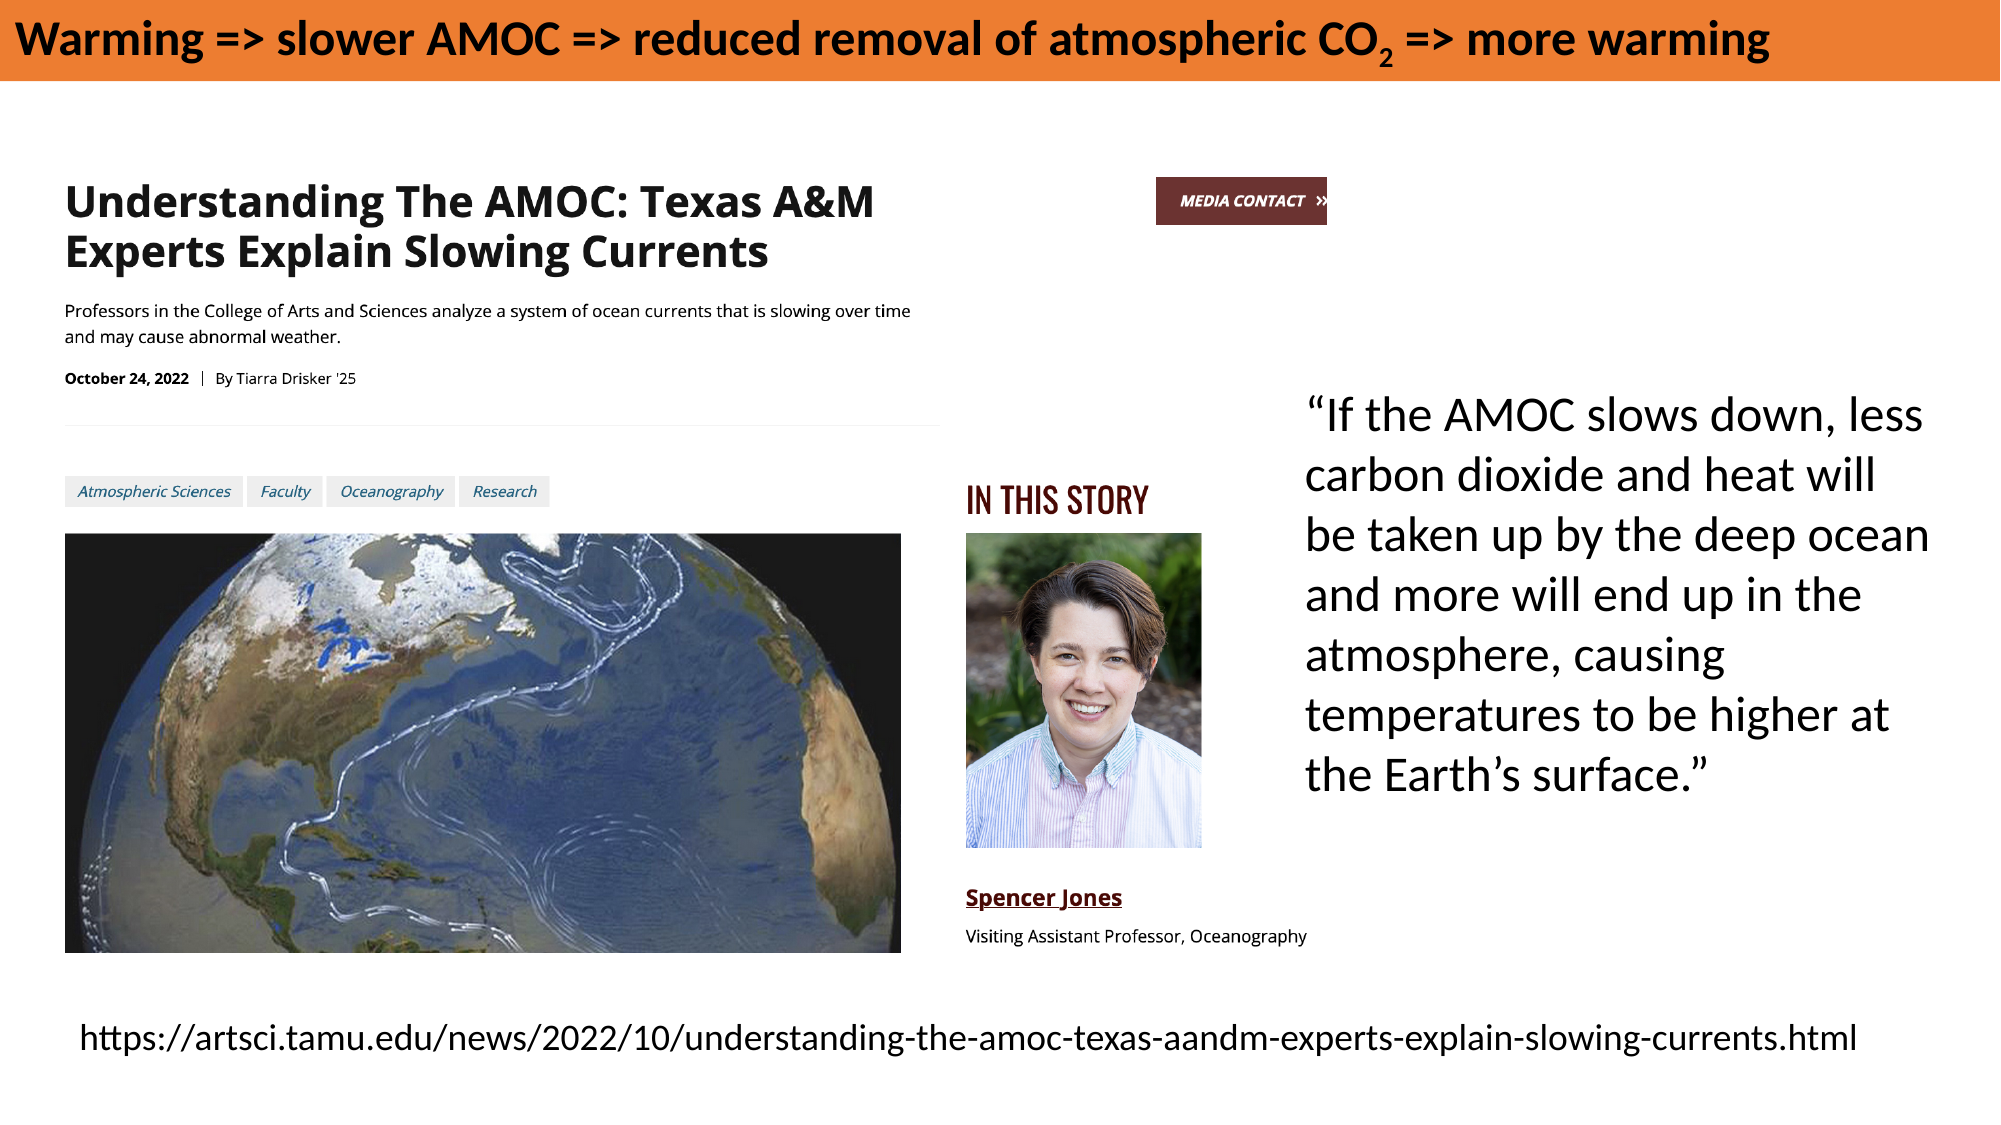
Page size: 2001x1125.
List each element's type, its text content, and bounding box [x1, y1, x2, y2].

text_box Warming => slower AMOC => reduced removal of atmospheric CO2 => more warming [0, 0, 2000, 82]
picture [51, 172, 1327, 953]
text_box “If the AMOC slows down, less carbon dioxide and heat will be taken up by the deep ocean and more will end up in the atmosphere, causing temperatures to be higher at the Earth’s surface.” [1327, 373, 1949, 809]
text_box https://artsci.tamu.edu/news/2022/10/understanding-the-amoc-texas-aandm-experts-explain-slowing-currents.html [64, 1005, 1948, 1066]
